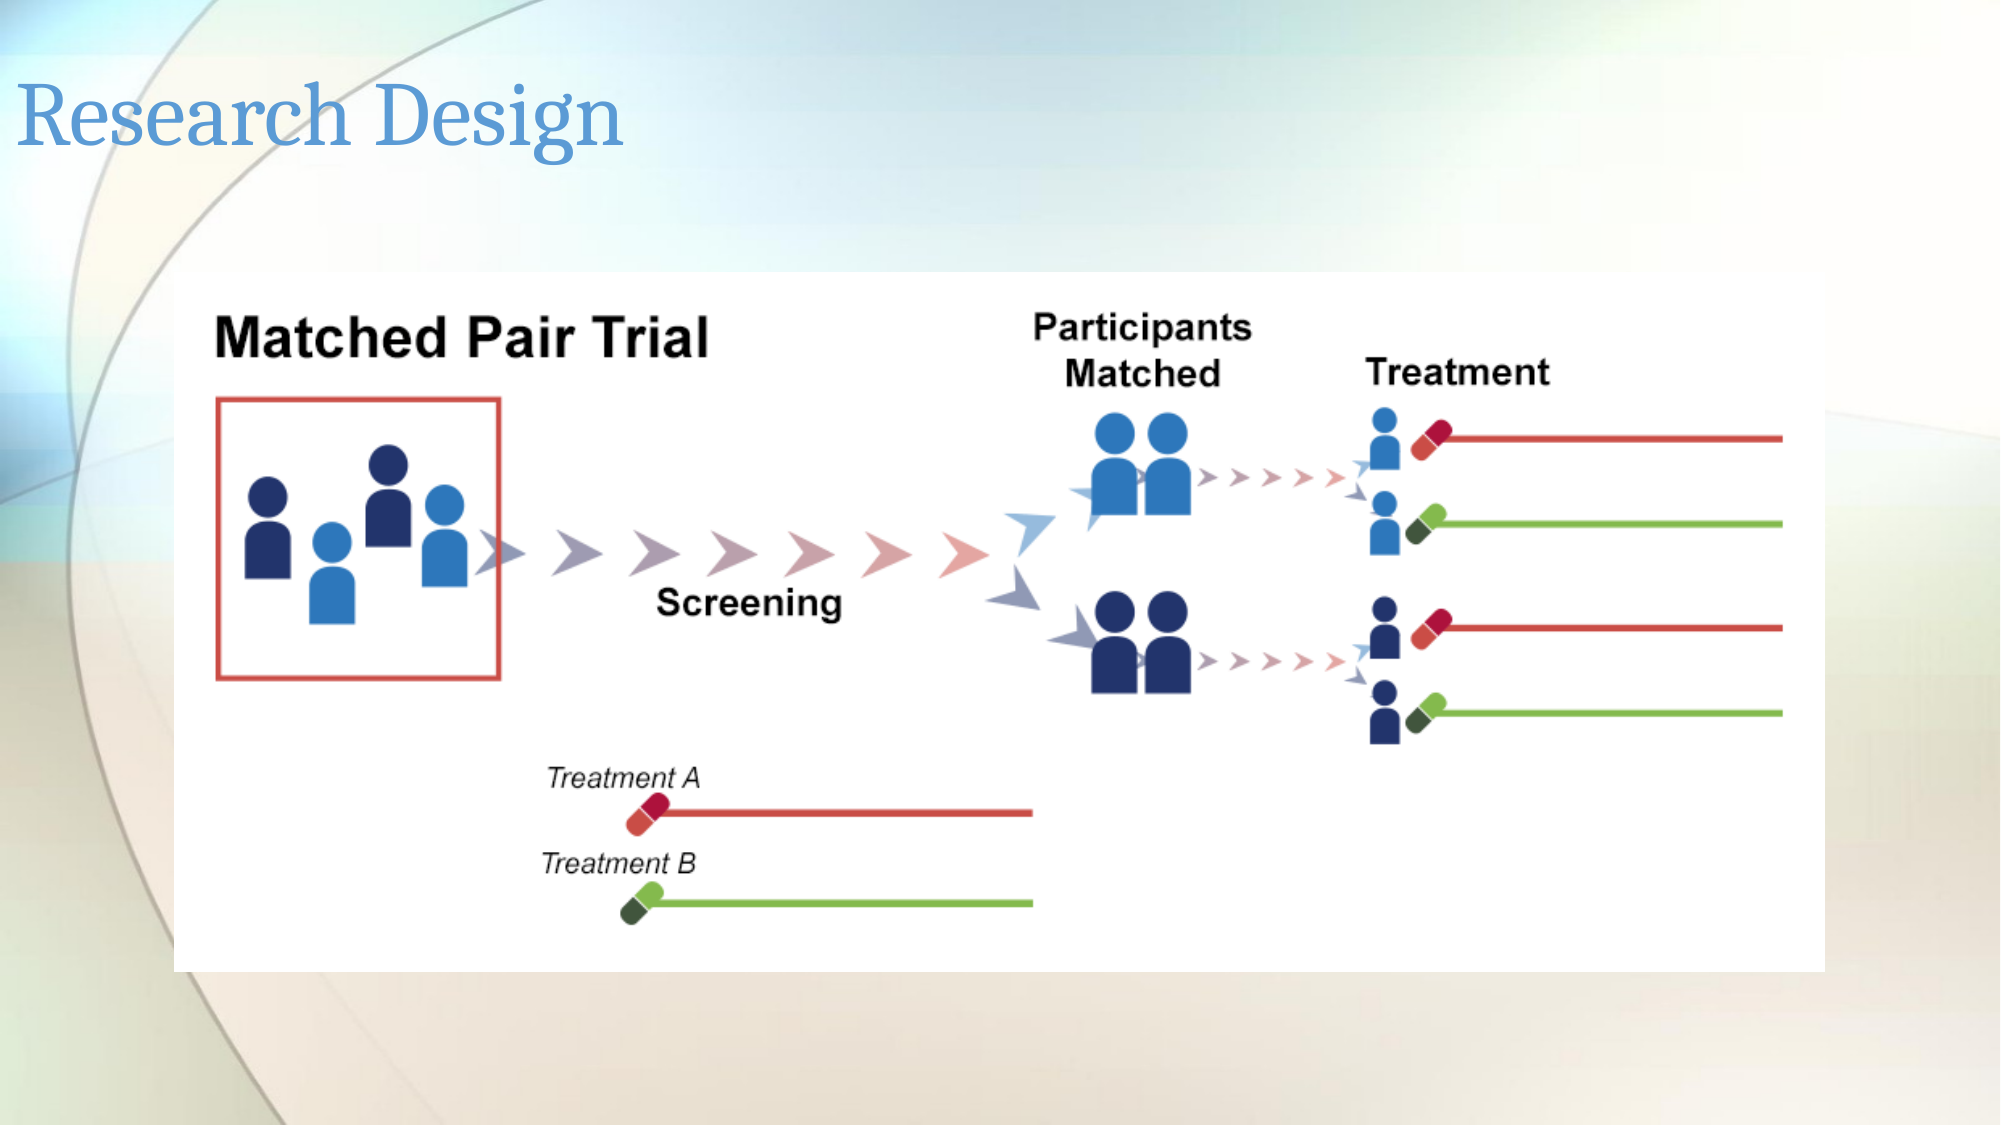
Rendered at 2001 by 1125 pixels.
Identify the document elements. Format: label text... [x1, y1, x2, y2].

picture [0, 0, 2001, 1125]
title Research Design [0, 0, 1482, 218]
